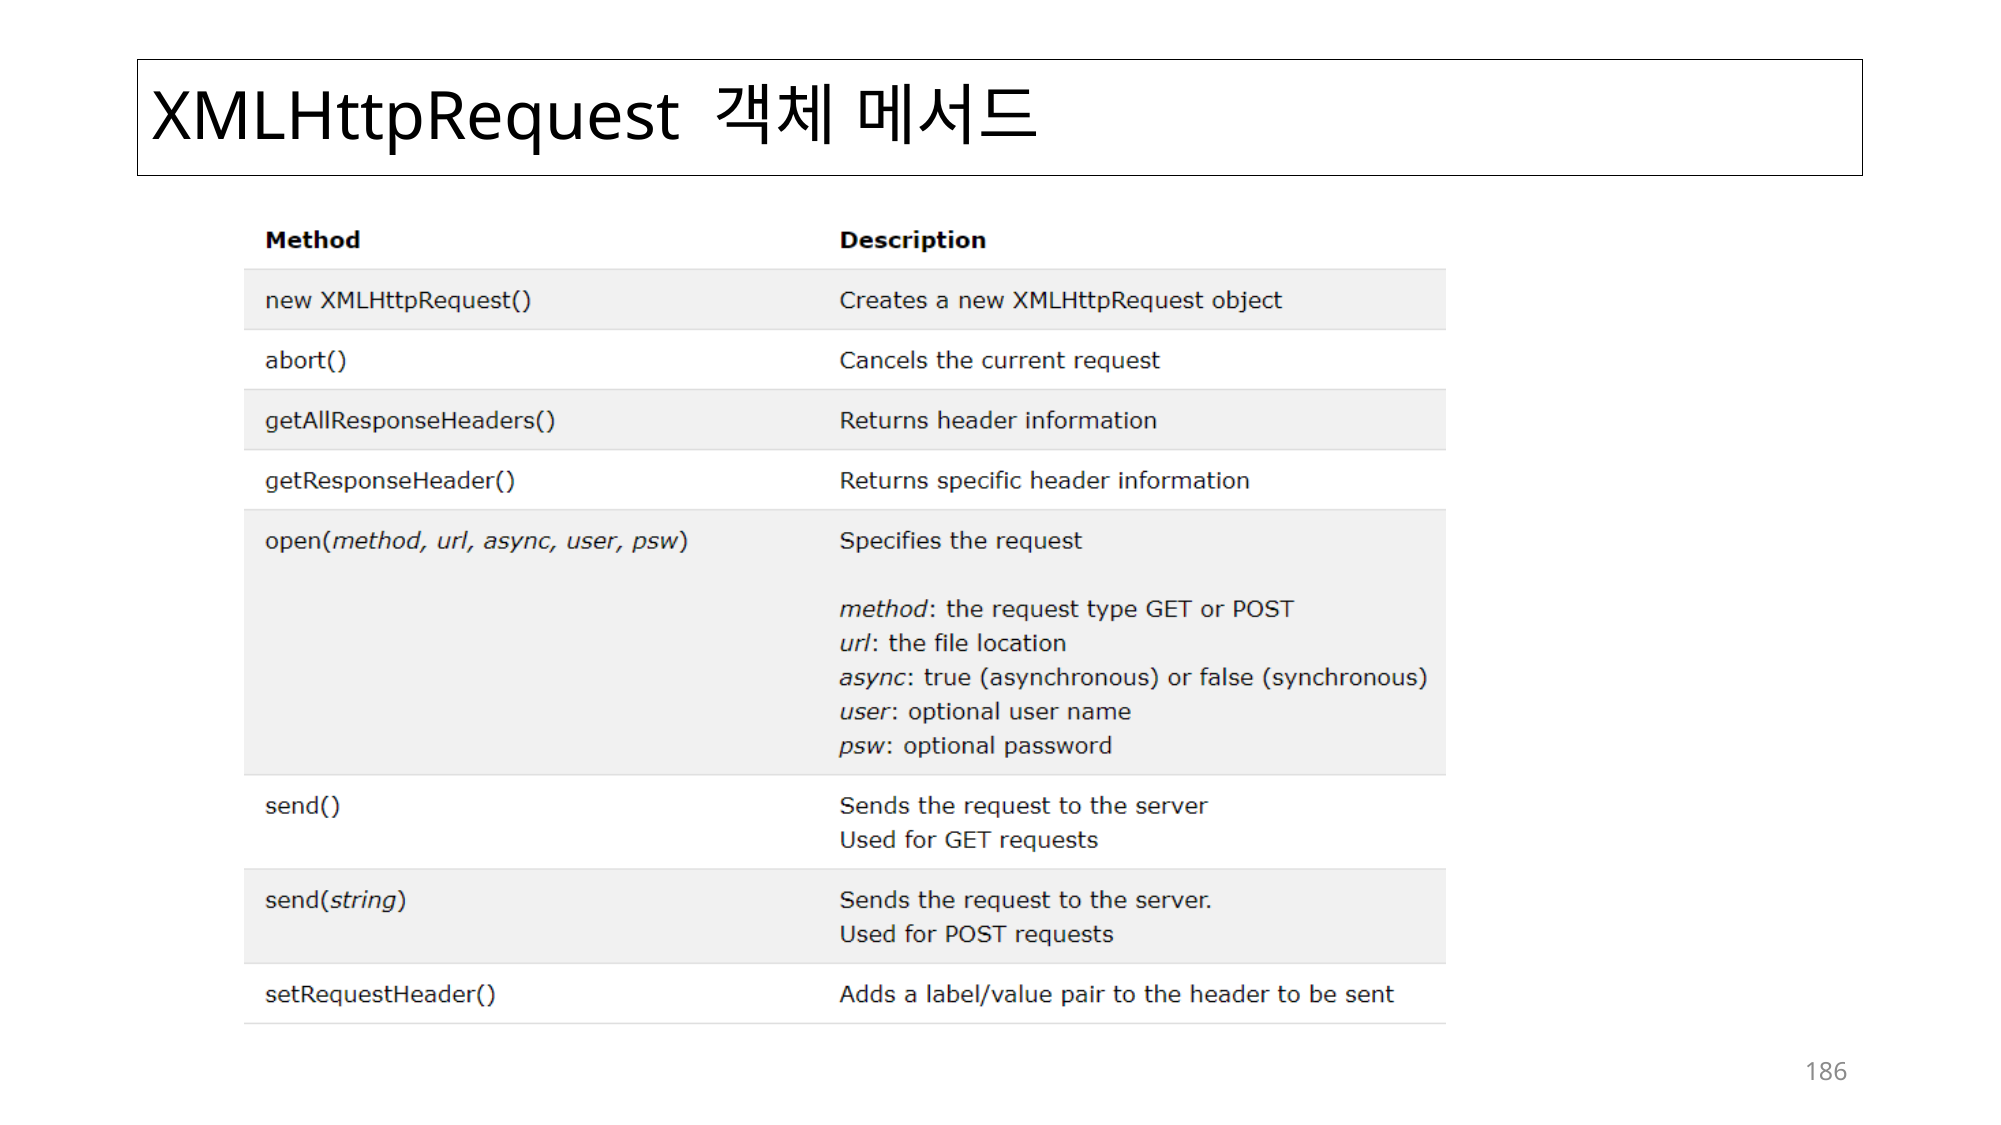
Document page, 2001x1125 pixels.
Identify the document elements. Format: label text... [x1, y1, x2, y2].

slide_number 186 [1412, 1042, 1863, 1103]
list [244, 210, 1446, 1027]
title XMLHttpRequest 객체 메서드 [137, 59, 1863, 176]
